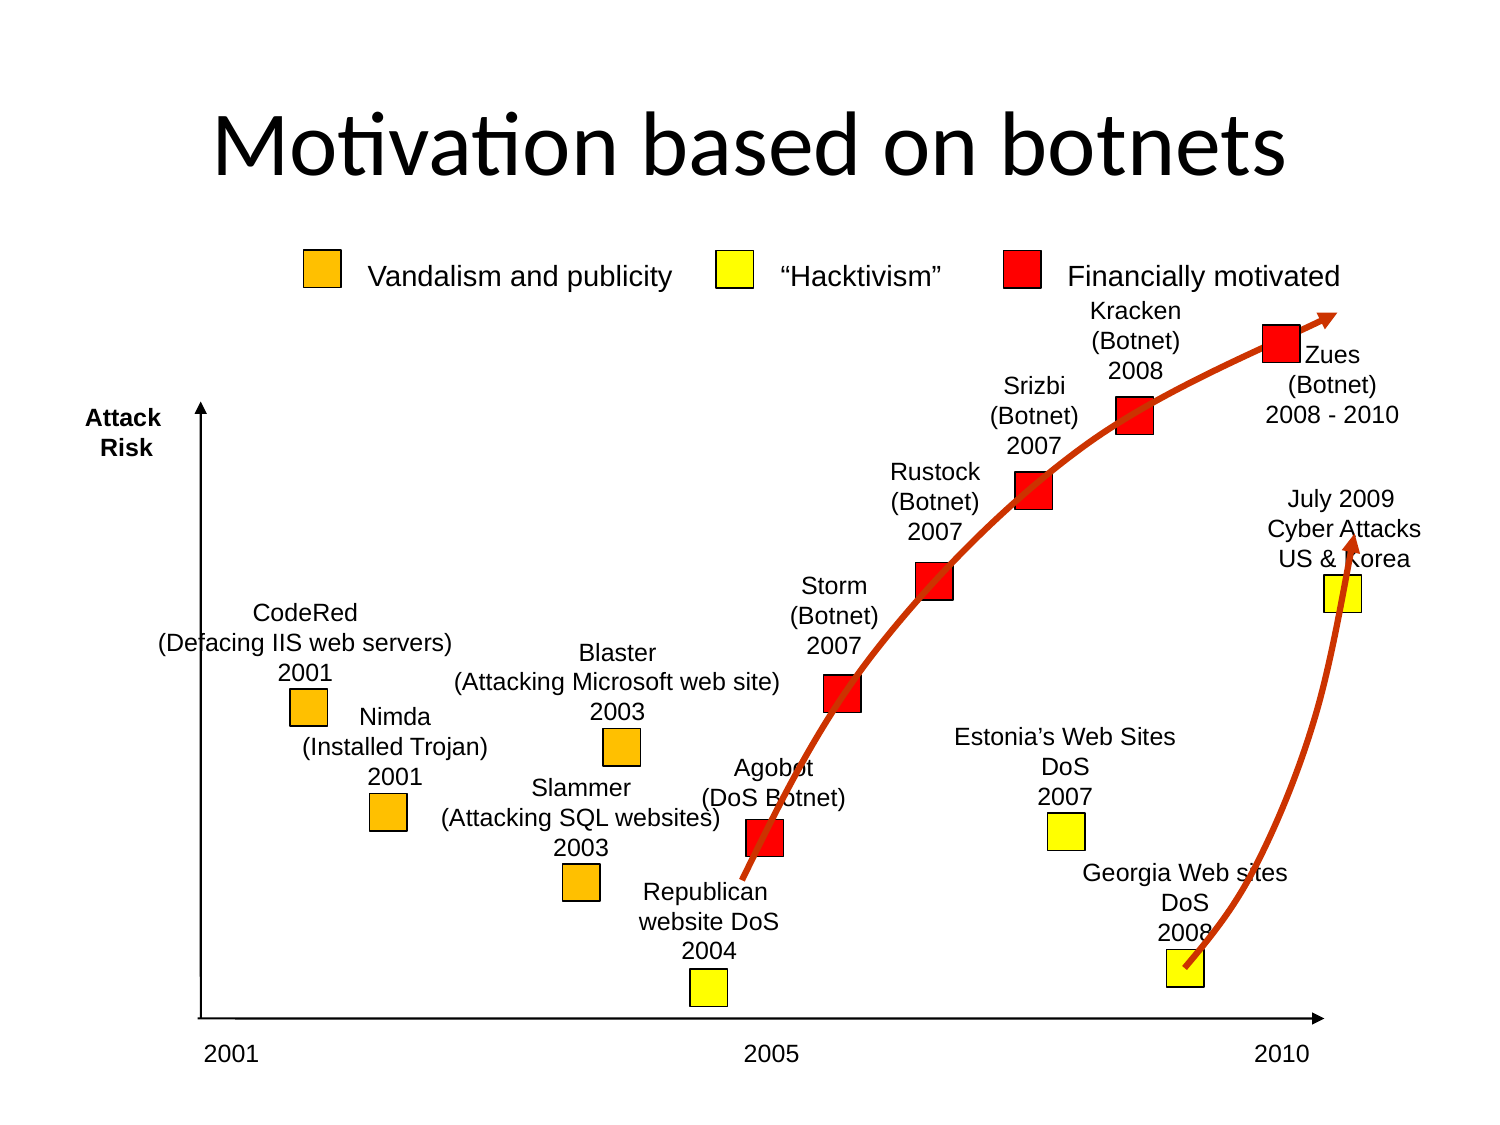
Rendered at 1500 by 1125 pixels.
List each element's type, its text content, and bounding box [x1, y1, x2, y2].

text_box [1231, 621, 1338, 847]
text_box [286, 693, 505, 832]
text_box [142, 588, 469, 727]
text_box 2001 [188, 1029, 275, 1075]
text_box 2010 [1239, 1029, 1326, 1075]
text_box [1262, 324, 1300, 331]
title Motivation based on botnets [75, 45, 1425, 233]
text_box Attack Risk [37, 394, 216, 469]
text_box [473, 628, 797, 762]
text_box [623, 867, 795, 1007]
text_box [686, 744, 862, 857]
text_box 2005 [729, 1029, 815, 1075]
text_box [1067, 849, 1304, 988]
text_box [715, 249, 957, 301]
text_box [938, 712, 1192, 851]
text_box Zues (Botnet) 2008 - 2010 [1250, 331, 1415, 437]
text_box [974, 362, 1095, 510]
text_box [197, 1012, 1325, 1025]
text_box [303, 249, 689, 301]
text_box [1300, 312, 1338, 331]
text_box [1003, 249, 1356, 301]
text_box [1074, 287, 1198, 435]
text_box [774, 562, 895, 713]
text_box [874, 447, 996, 601]
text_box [1251, 474, 1438, 613]
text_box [425, 763, 685, 902]
text_box [813, 353, 1250, 762]
